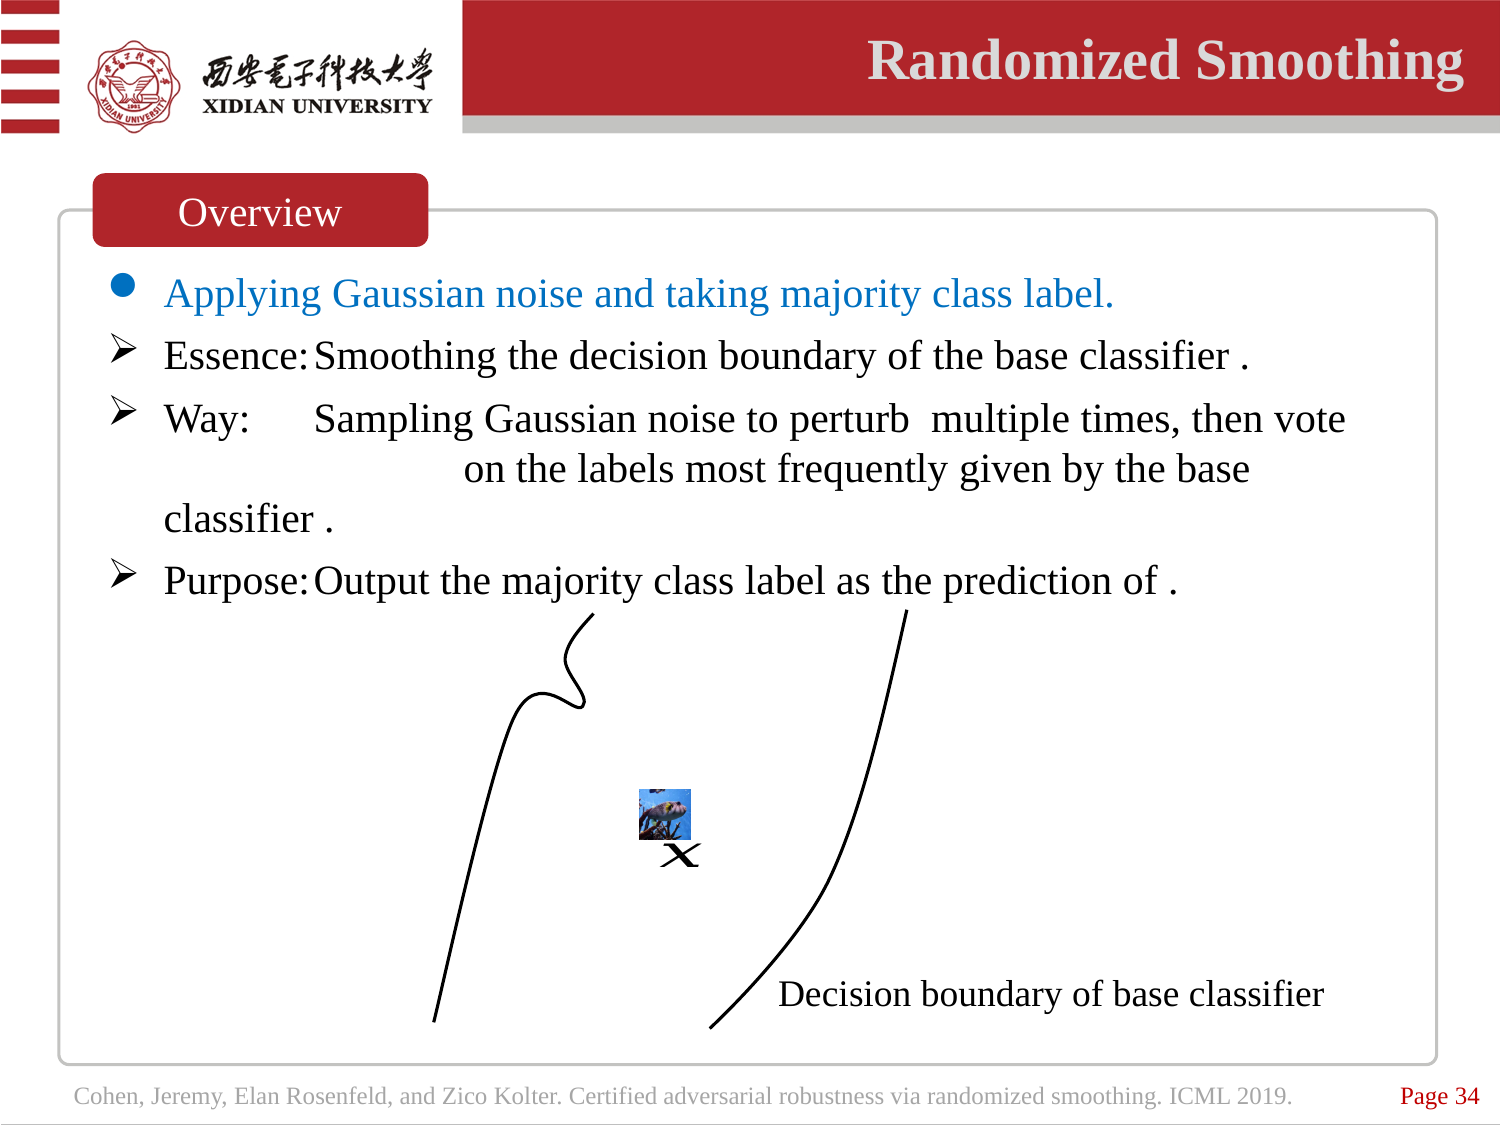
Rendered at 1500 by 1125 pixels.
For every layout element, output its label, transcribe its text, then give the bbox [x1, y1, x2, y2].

slide_number Page 34 [1144, 1064, 1495, 1125]
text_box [58, 172, 1437, 1065]
text_box Cohen, Jeremy, Elan Rosenfeld, and Zico Kolter. Certified adversarial robustness via randomized smoothing. ICML 2019. [58, 1074, 1345, 1117]
picture [0, 0, 1500, 1125]
text_box Randomized Smoothing [466, 19, 1499, 102]
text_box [433, 609, 1363, 1029]
